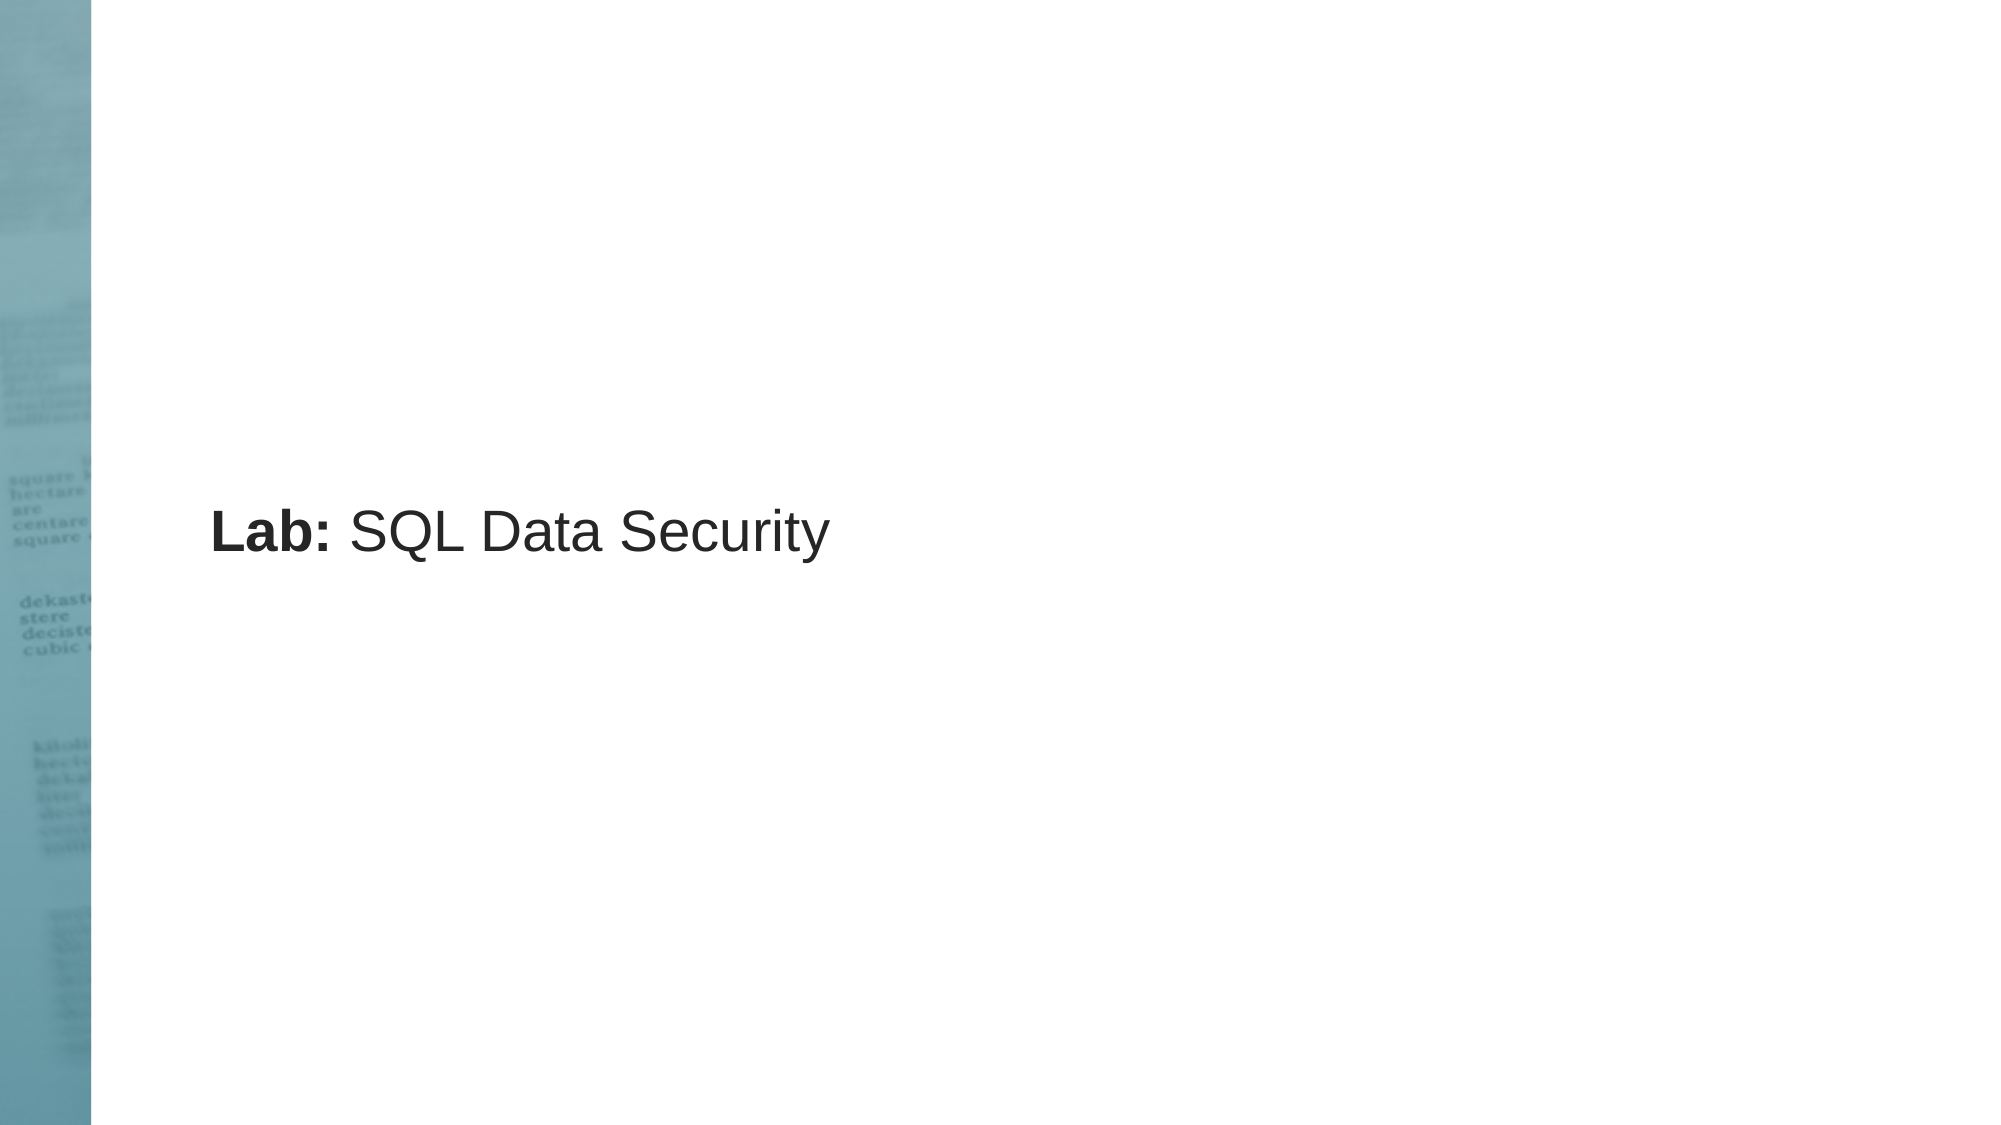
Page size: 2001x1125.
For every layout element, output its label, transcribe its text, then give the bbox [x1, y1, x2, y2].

picture [0, 0, 92, 1125]
list Lab: SQL Data Security [195, 96, 1880, 953]
